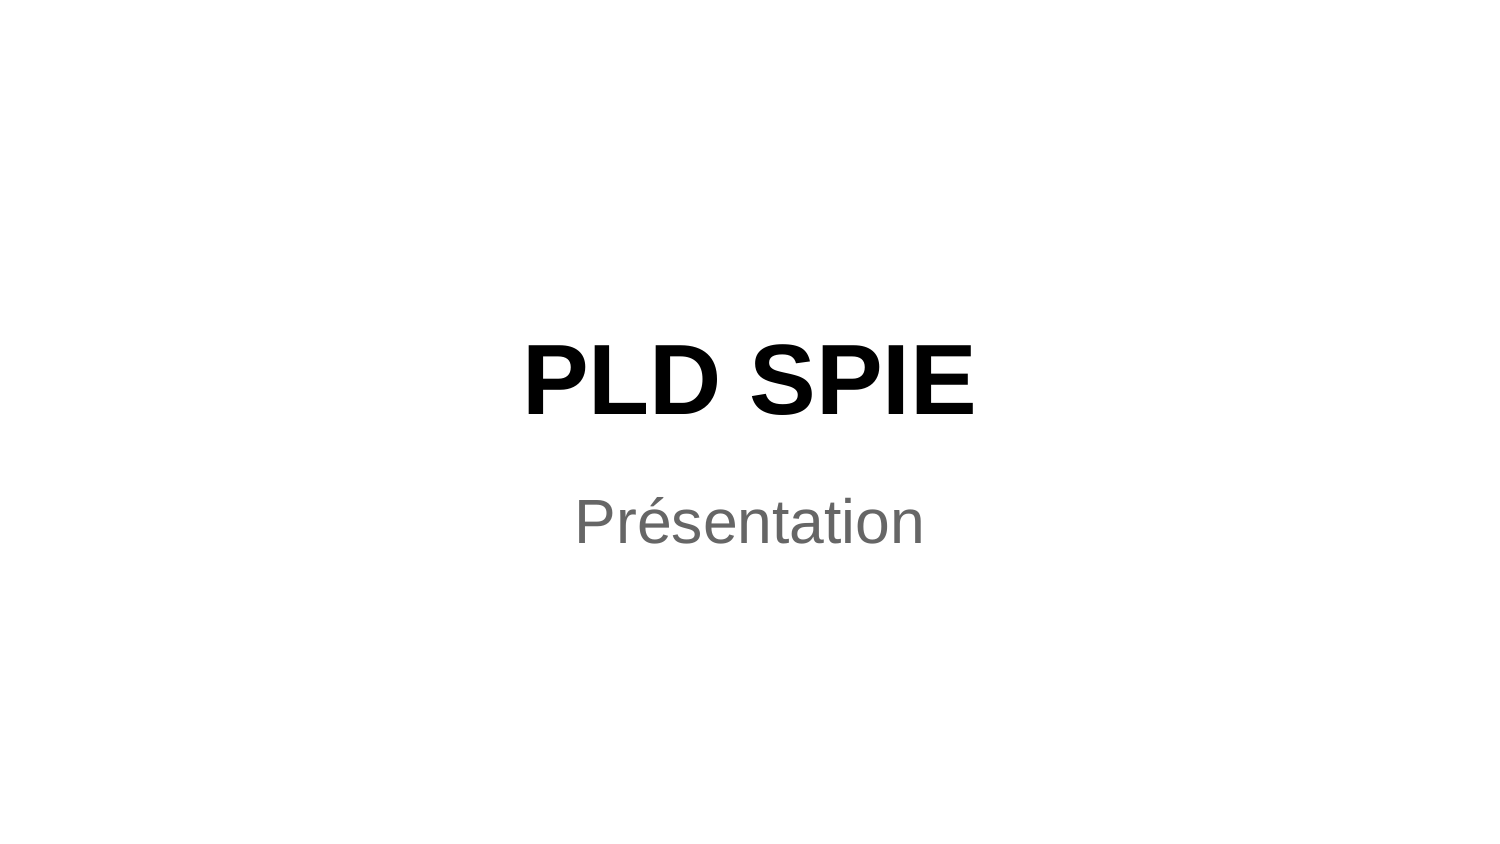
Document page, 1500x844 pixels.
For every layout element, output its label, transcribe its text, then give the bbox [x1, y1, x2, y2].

title PLD SPIE [112, 259, 1388, 450]
subtitle Présentation [112, 465, 1388, 595]
